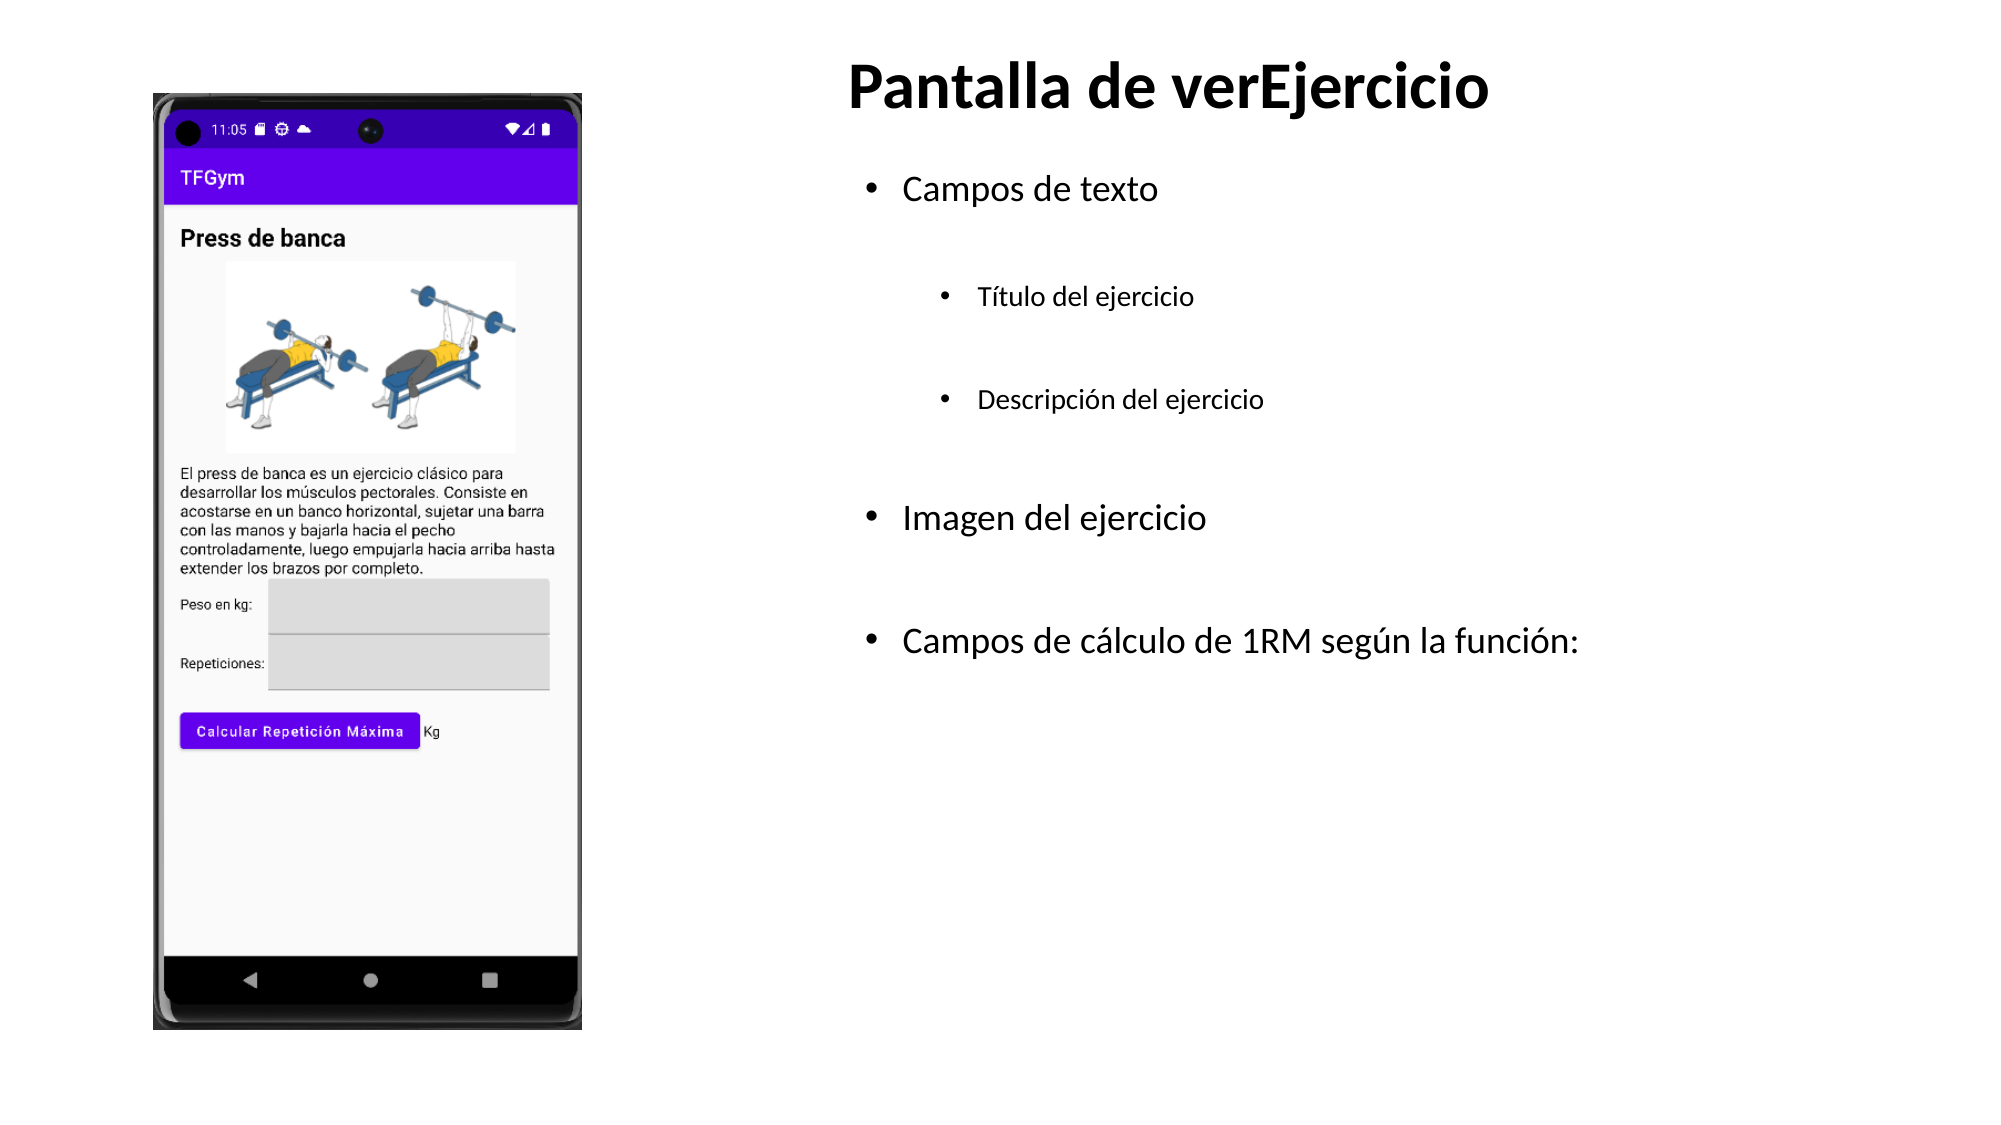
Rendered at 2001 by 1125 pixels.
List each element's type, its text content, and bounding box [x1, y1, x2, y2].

picture [153, 93, 582, 1030]
text_box Pantalla de verEjercicio [833, 34, 1847, 130]
